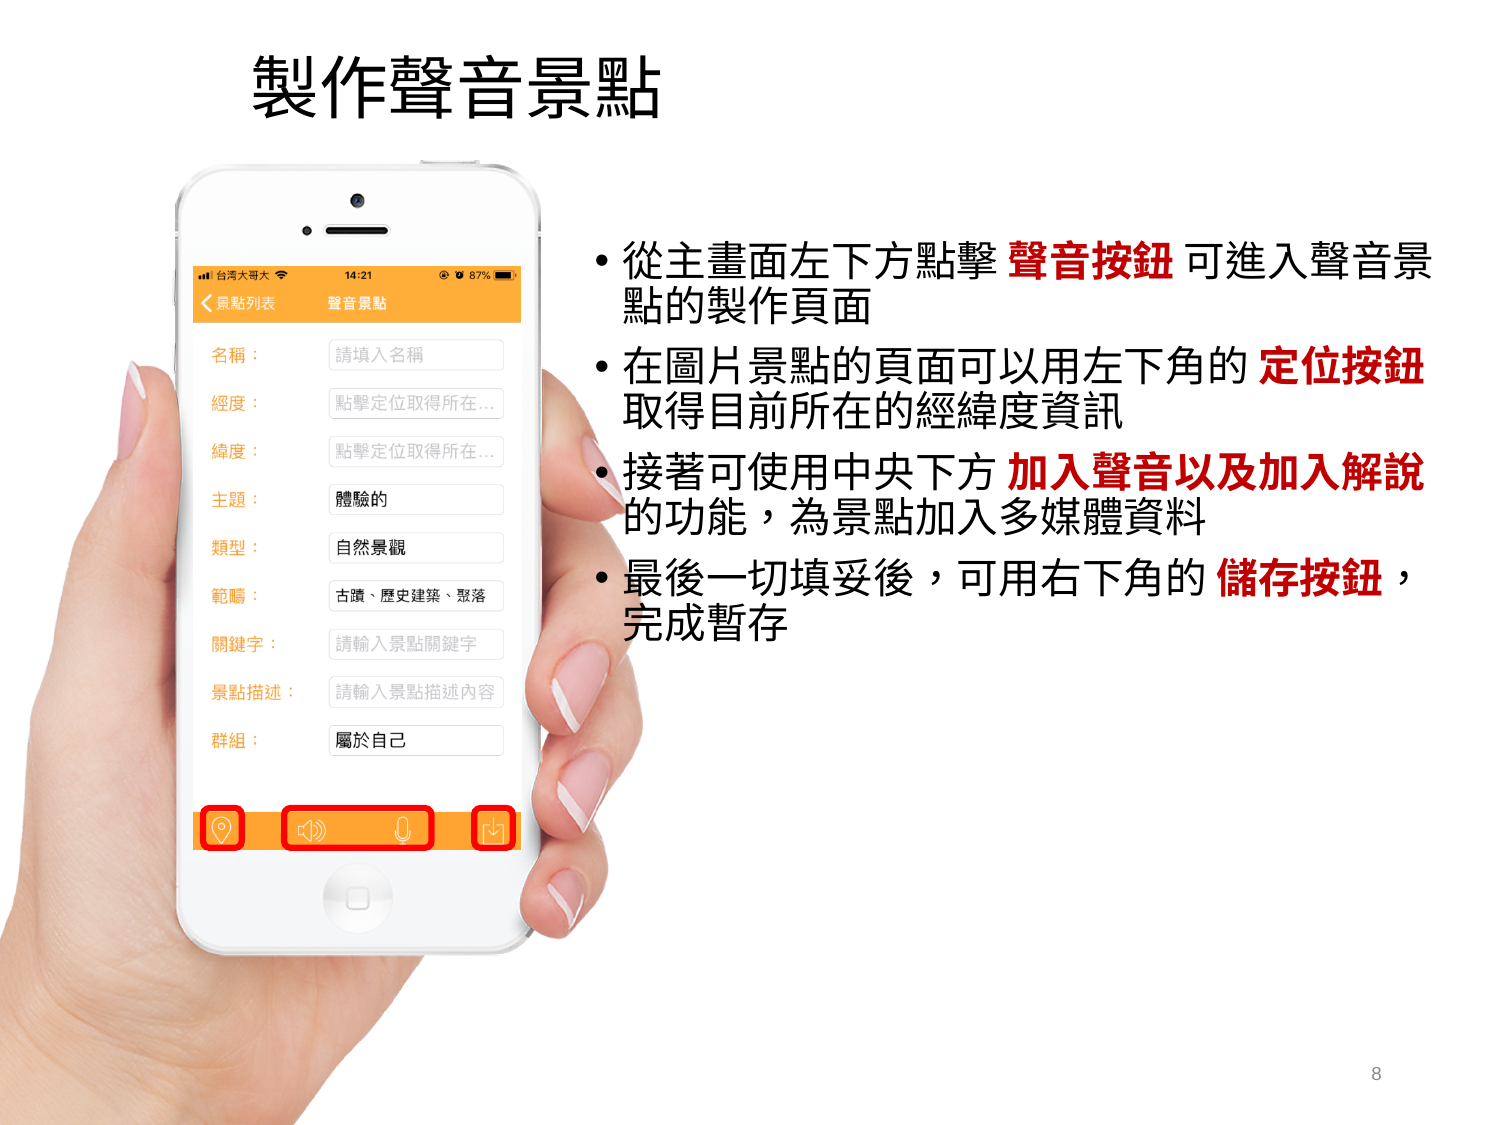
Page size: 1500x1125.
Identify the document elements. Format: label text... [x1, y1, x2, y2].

slide_number 8 [1059, 1042, 1397, 1103]
list 從主畫面左下方點擊 聲音按鈕 可進入聲音景點的製作頁面 在圖片景點的頁面可以用左下角的 定位按鈕 取得目前所在的經緯度資訊 接著可使用中央下方 加入聲音以及加入解說 的功能，為景點加入多媒體資料 最後一切填妥後，可用右下角的 儲存按鈕，完成暫存 [644, 232, 1466, 1021]
title 製作聲音景點 [235, 21, 1466, 161]
picture [0, 160, 644, 1125]
